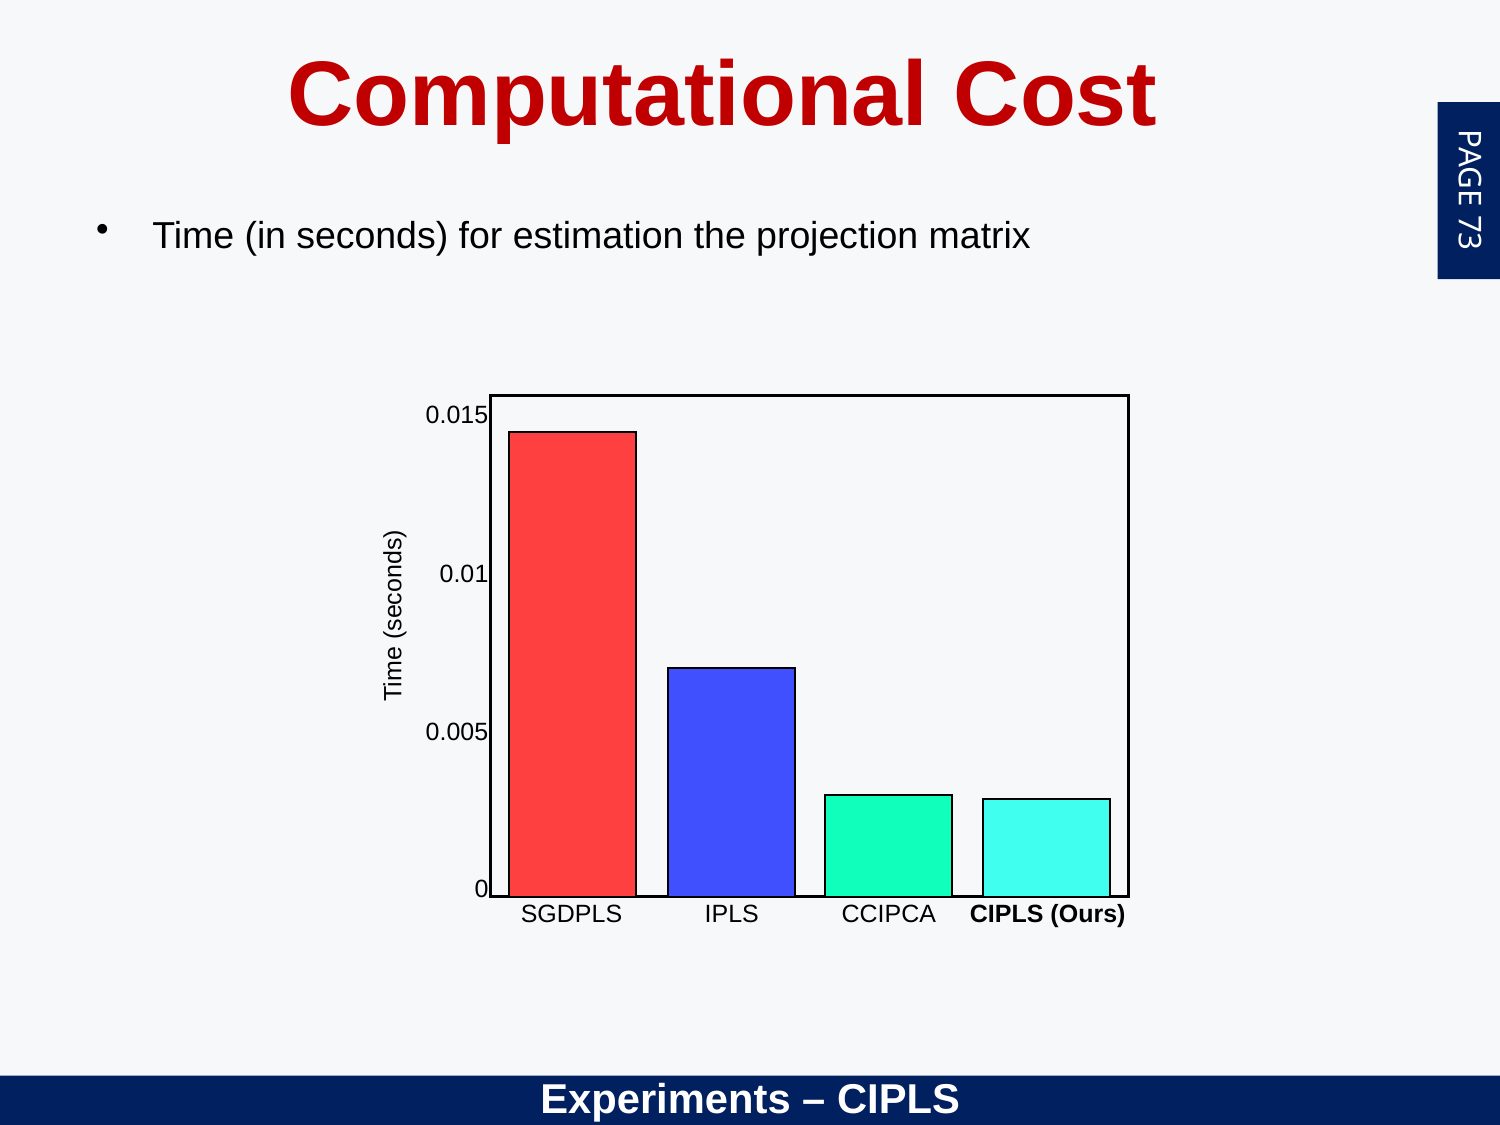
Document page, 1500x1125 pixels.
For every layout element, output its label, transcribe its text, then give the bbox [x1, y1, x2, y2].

list Time (in seconds) for estimation the projection matrix [81, 203, 1425, 392]
text_box Computational Cost [21, 17, 1425, 160]
list Experiments – CIPLS [290, 1064, 1210, 1119]
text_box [368, 391, 1144, 922]
